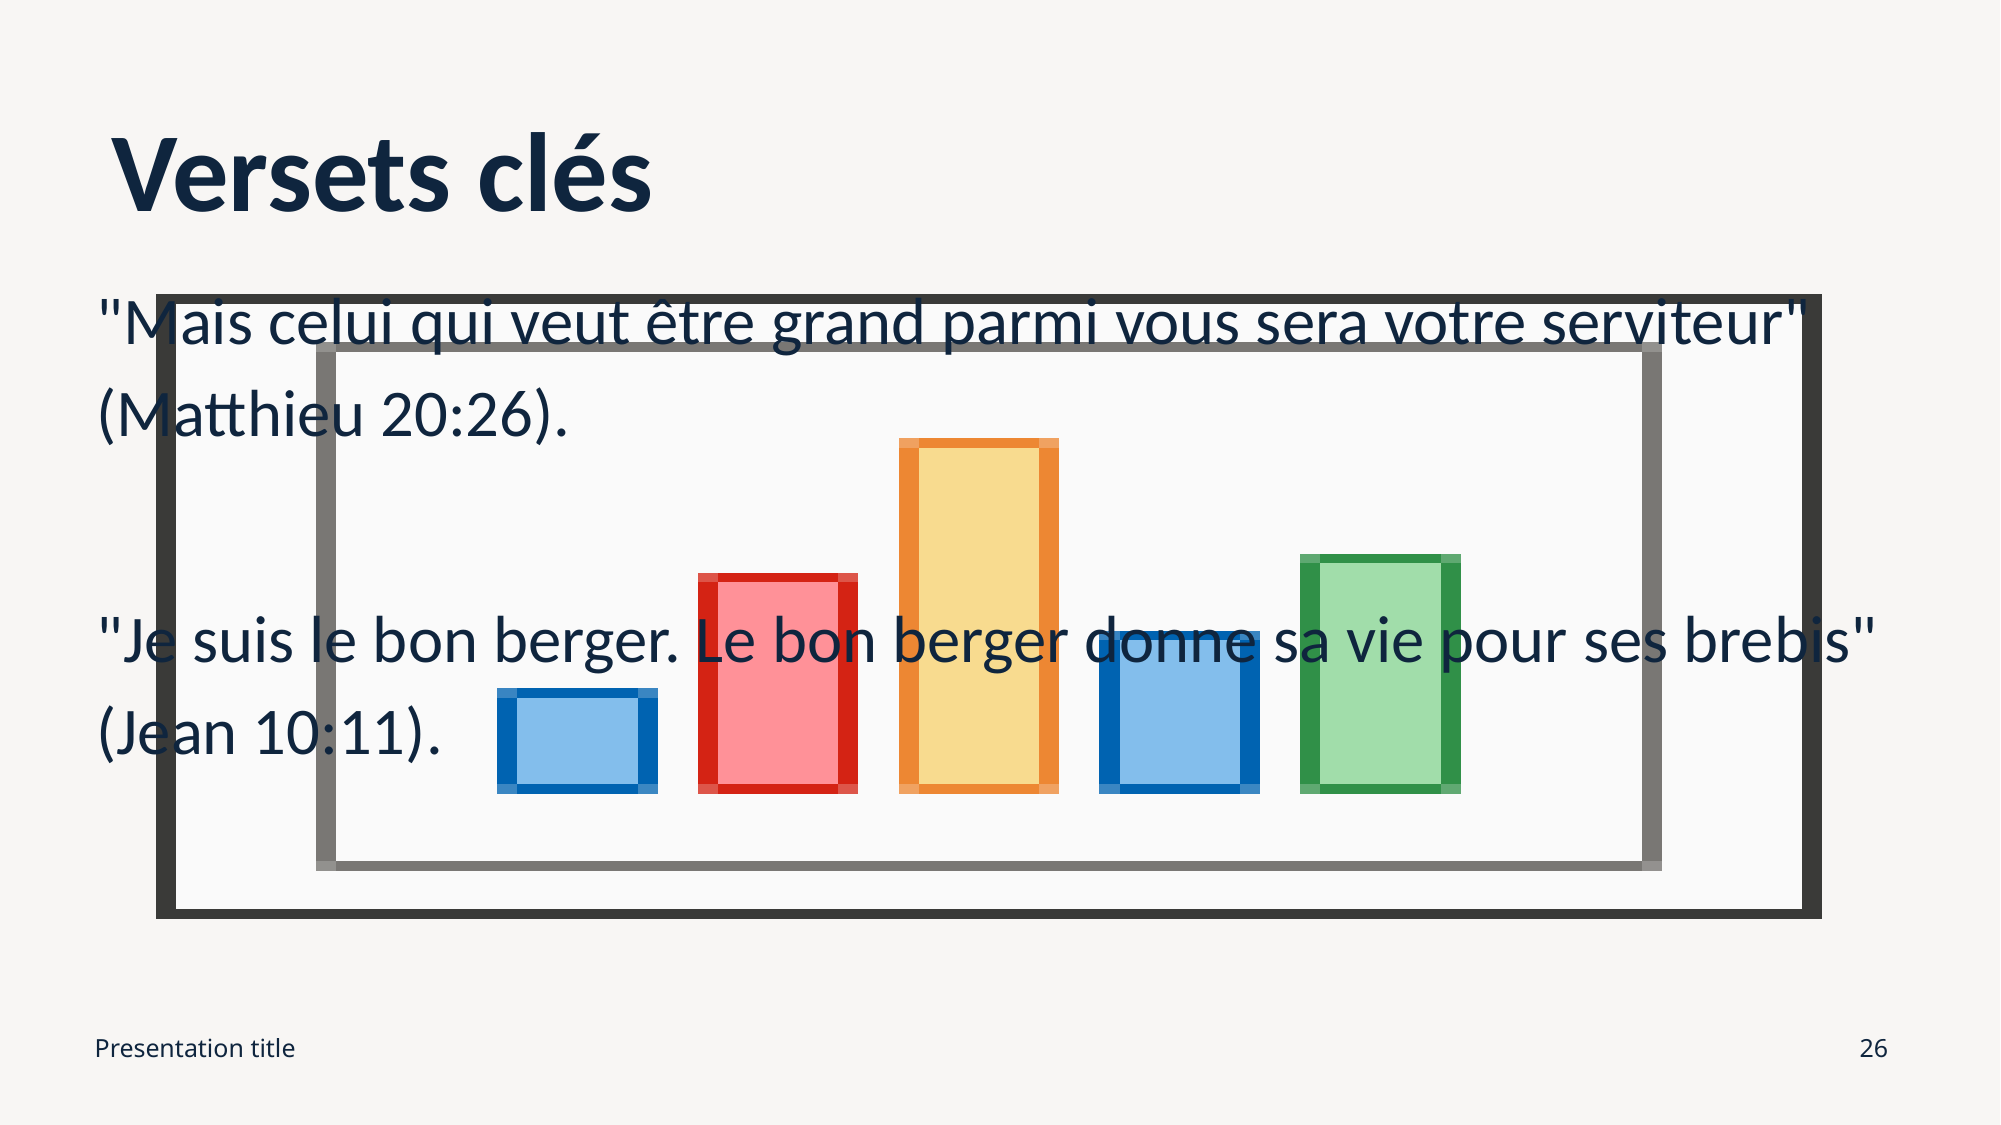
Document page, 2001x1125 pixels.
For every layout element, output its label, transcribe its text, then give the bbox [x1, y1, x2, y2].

text_box "Mais celui qui veut être grand parmi vous sera votre serviteur" (Matthieu 20:26). "Je suis le bon berger. Le bon berger donne sa vie pour ses brebis" (Jean 10:11). [96, 266, 1883, 948]
slide_number 26 [1836, 1020, 1912, 1080]
footer Presentation title [79, 1020, 755, 1080]
title Versets clés [96, 83, 1822, 266]
